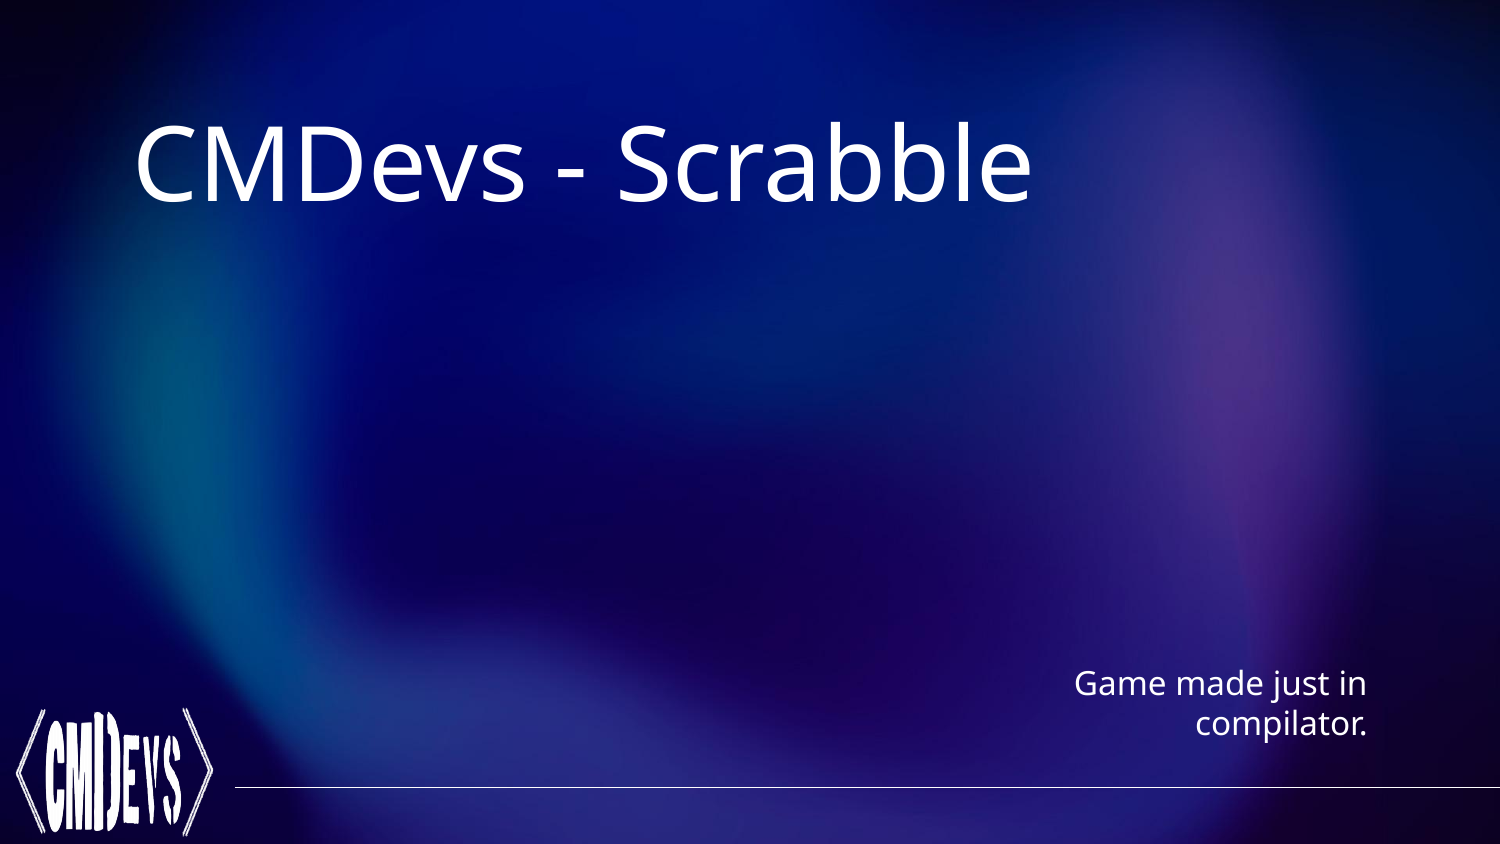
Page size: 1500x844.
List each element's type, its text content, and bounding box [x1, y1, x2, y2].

picture [0, 0, 1500, 844]
title CMDevs - Scrabble [116, 88, 1383, 238]
subtitle Game made just in compilator. [884, 647, 1383, 756]
